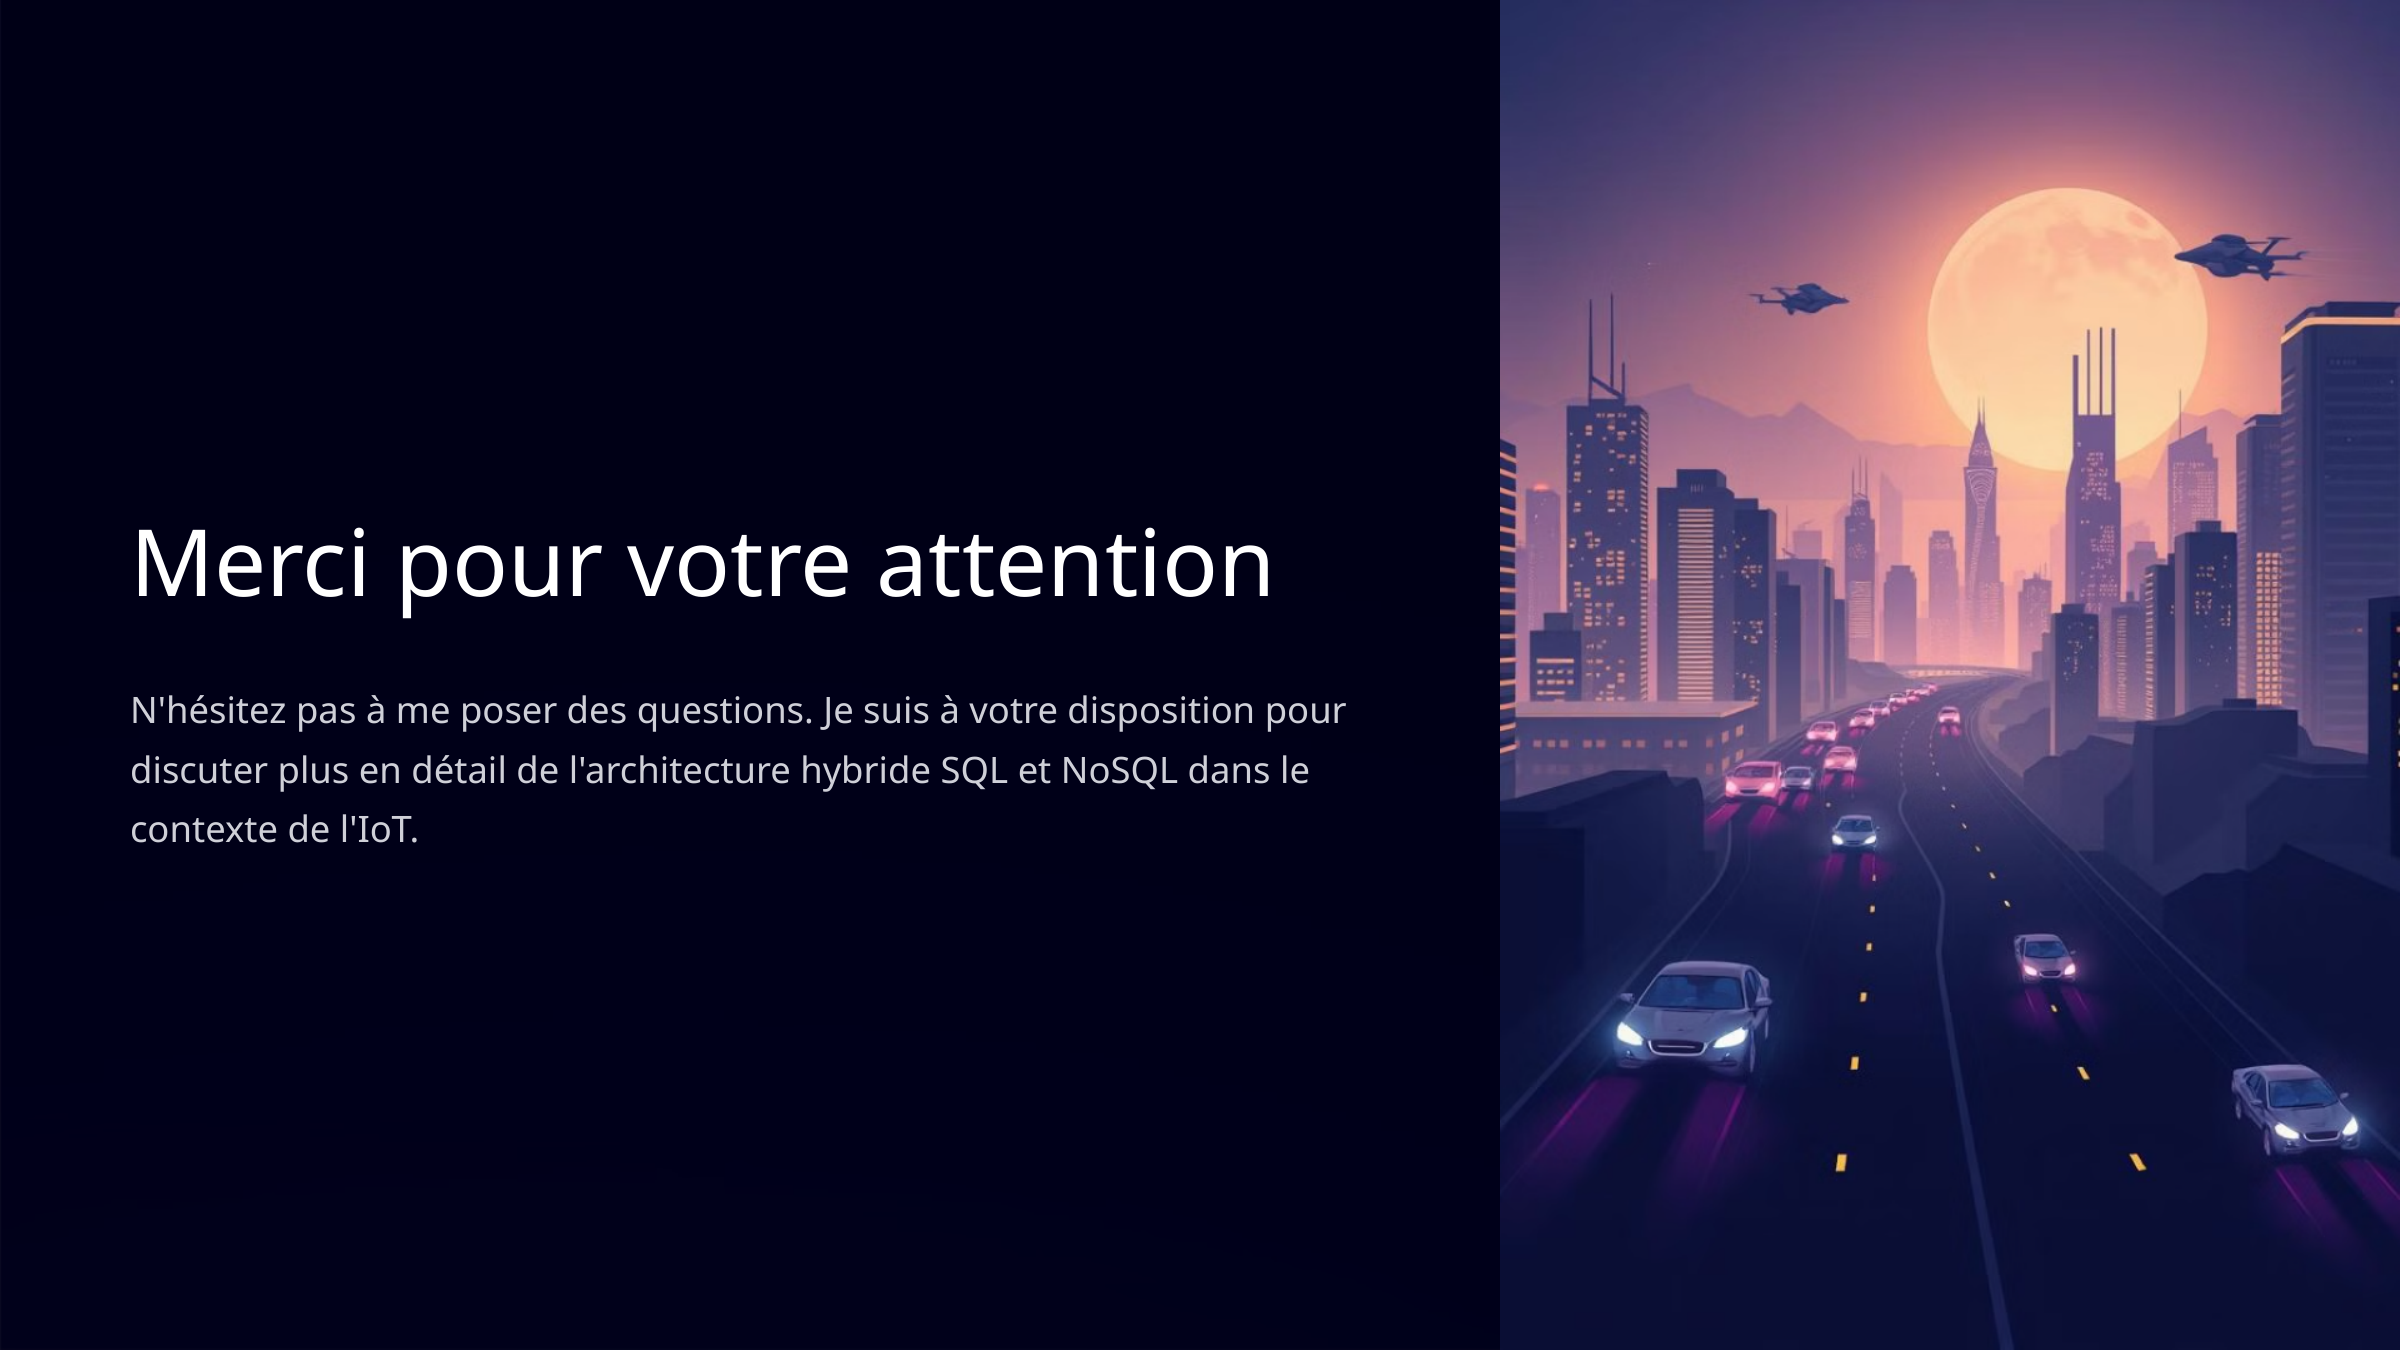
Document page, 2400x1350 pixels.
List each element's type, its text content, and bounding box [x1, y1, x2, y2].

text_box N'hésitez pas à me poser des questions. Je suis à votre disposition pour discuter plus en détail de l'architecture hybride SQL et NoSQL dans le contexte de l'IoT. [130, 671, 1370, 851]
text_box Merci pour votre attention [130, 499, 1210, 616]
picture [1499, 0, 2400, 1350]
